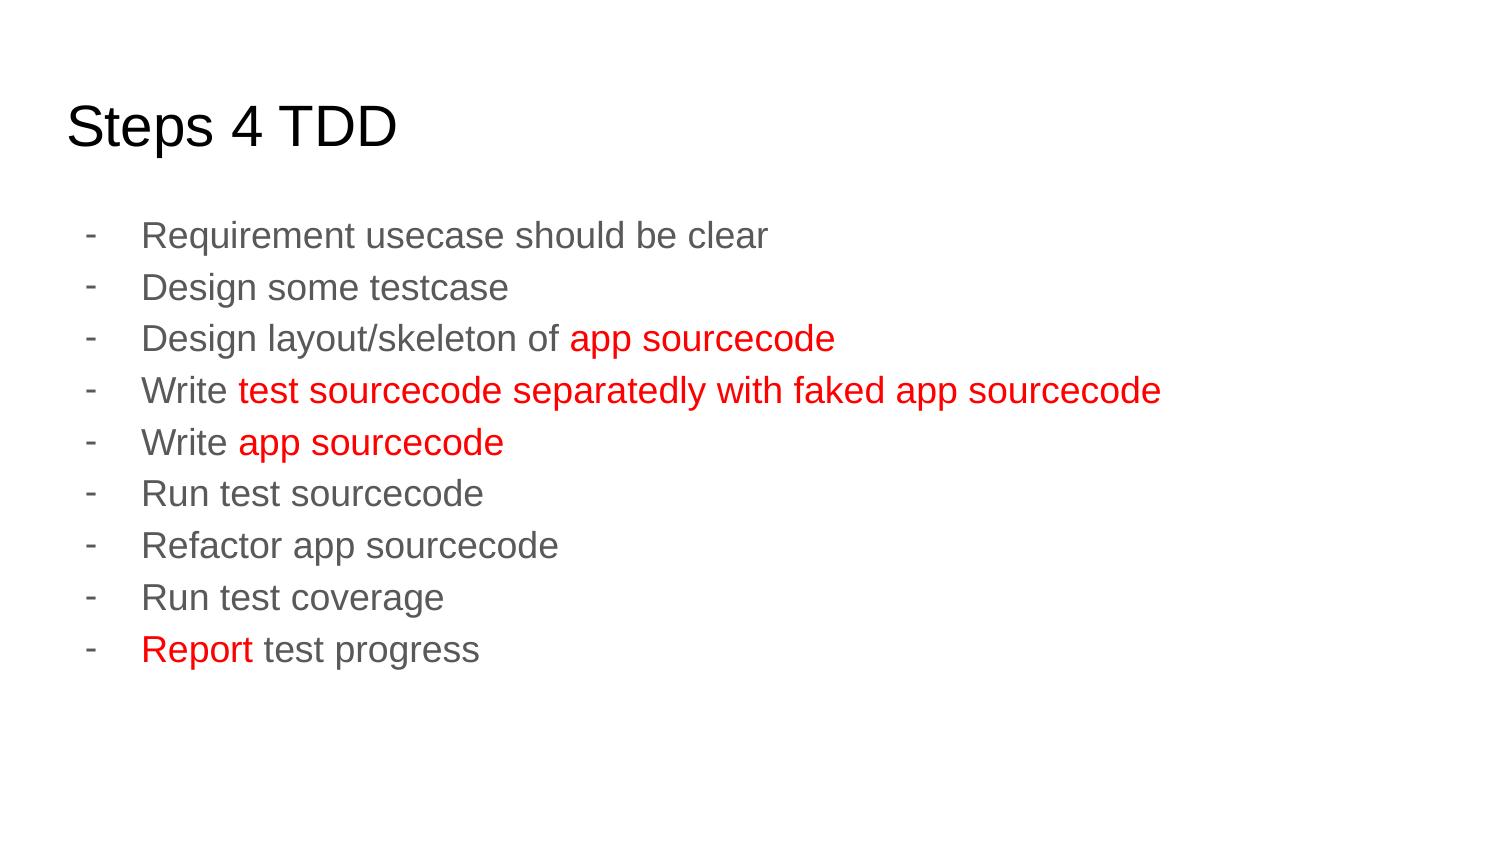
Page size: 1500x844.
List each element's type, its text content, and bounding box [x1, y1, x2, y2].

title Steps 4 TDD [51, 72, 1449, 167]
list Requirement usecase should be clear Design some testcase Design layout/skeleton of app sourcecode Write test sourcecode separatedly with faked app sourcecode Write app sourcecode Run test sourcecode Refactor app sourcecode Run test coverage Report test progress [51, 189, 1449, 750]
